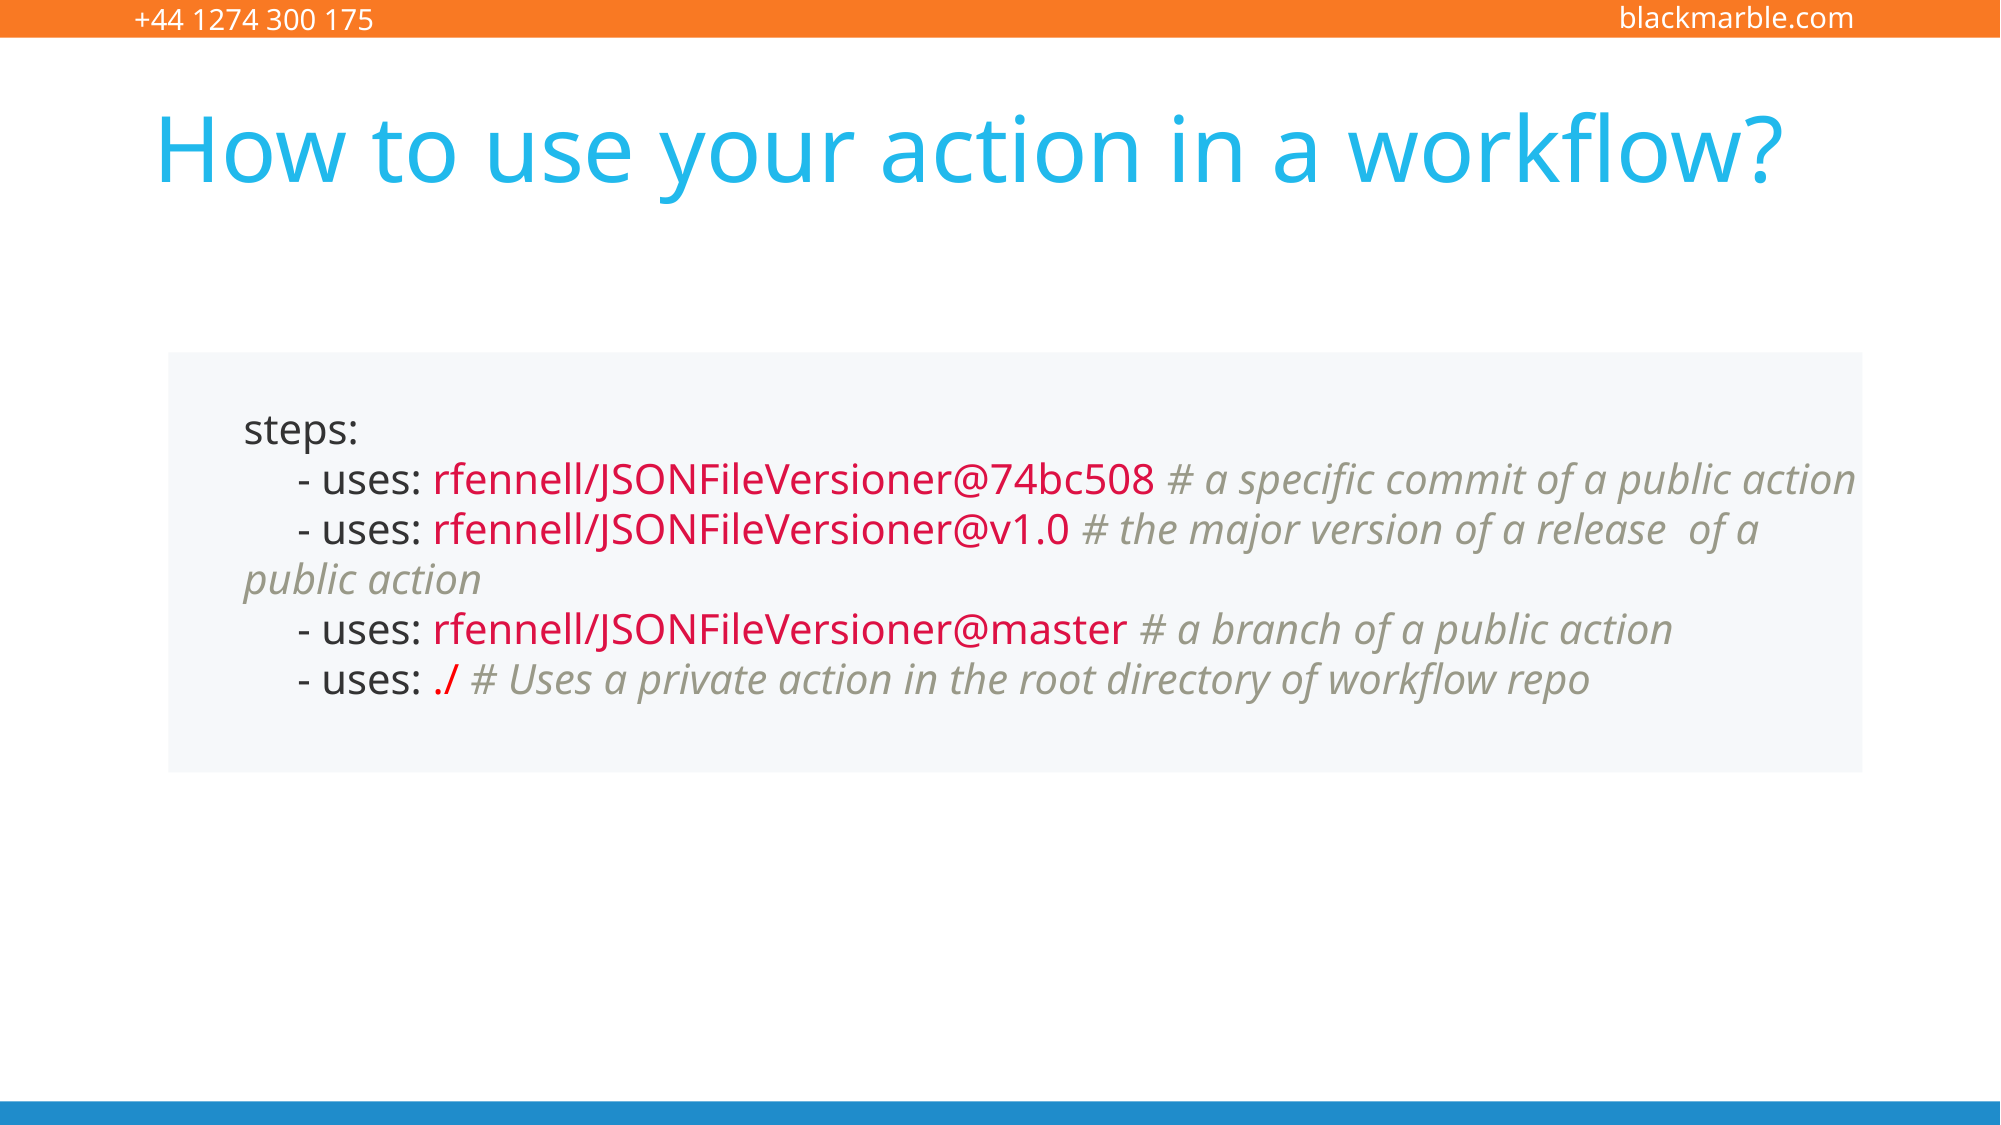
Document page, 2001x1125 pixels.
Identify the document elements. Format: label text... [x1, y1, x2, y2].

text_box steps: - uses: rfennell/JSONFileVersioner@74bc508 # a specific commit of a public action - uses: rfennell/JSONFileVersioner@v1.0 # the major version of a release of a public action - uses: rfennell/JSONFileVersioner@master # a branch of a public action - uses: ./ # Uses a private action in the root directory of workflow repo [168, 352, 1863, 773]
title How to use your action in a workflow? [139, 95, 1863, 283]
